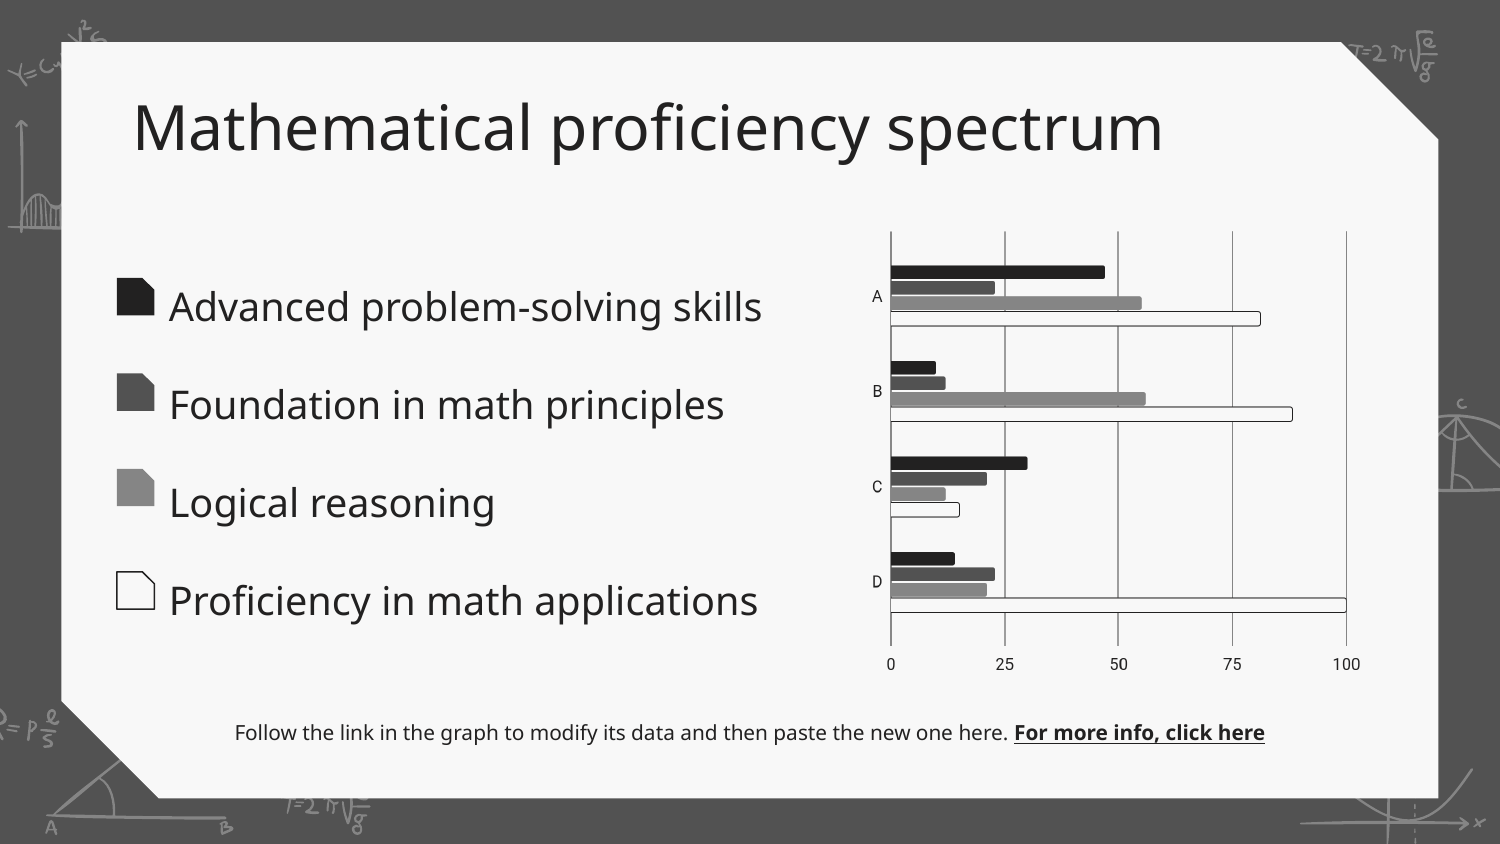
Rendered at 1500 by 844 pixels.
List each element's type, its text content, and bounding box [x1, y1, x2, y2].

title Proficiency in math applications [153, 568, 807, 638]
text_box [116, 468, 155, 507]
title Foundation in math principles [153, 372, 807, 443]
text_box Follow the link in the graph to modify its data and then paste the new one here. For more info, click here [116, 705, 1383, 756]
picture [861, 206, 1384, 695]
text_box [116, 277, 155, 316]
text_box [116, 571, 155, 610]
title Logical reasoning [153, 470, 807, 541]
text_box [116, 373, 155, 411]
title Mathematical proficiency spectrum [116, 72, 1383, 167]
title Advanced problem-solving skills [153, 274, 807, 345]
